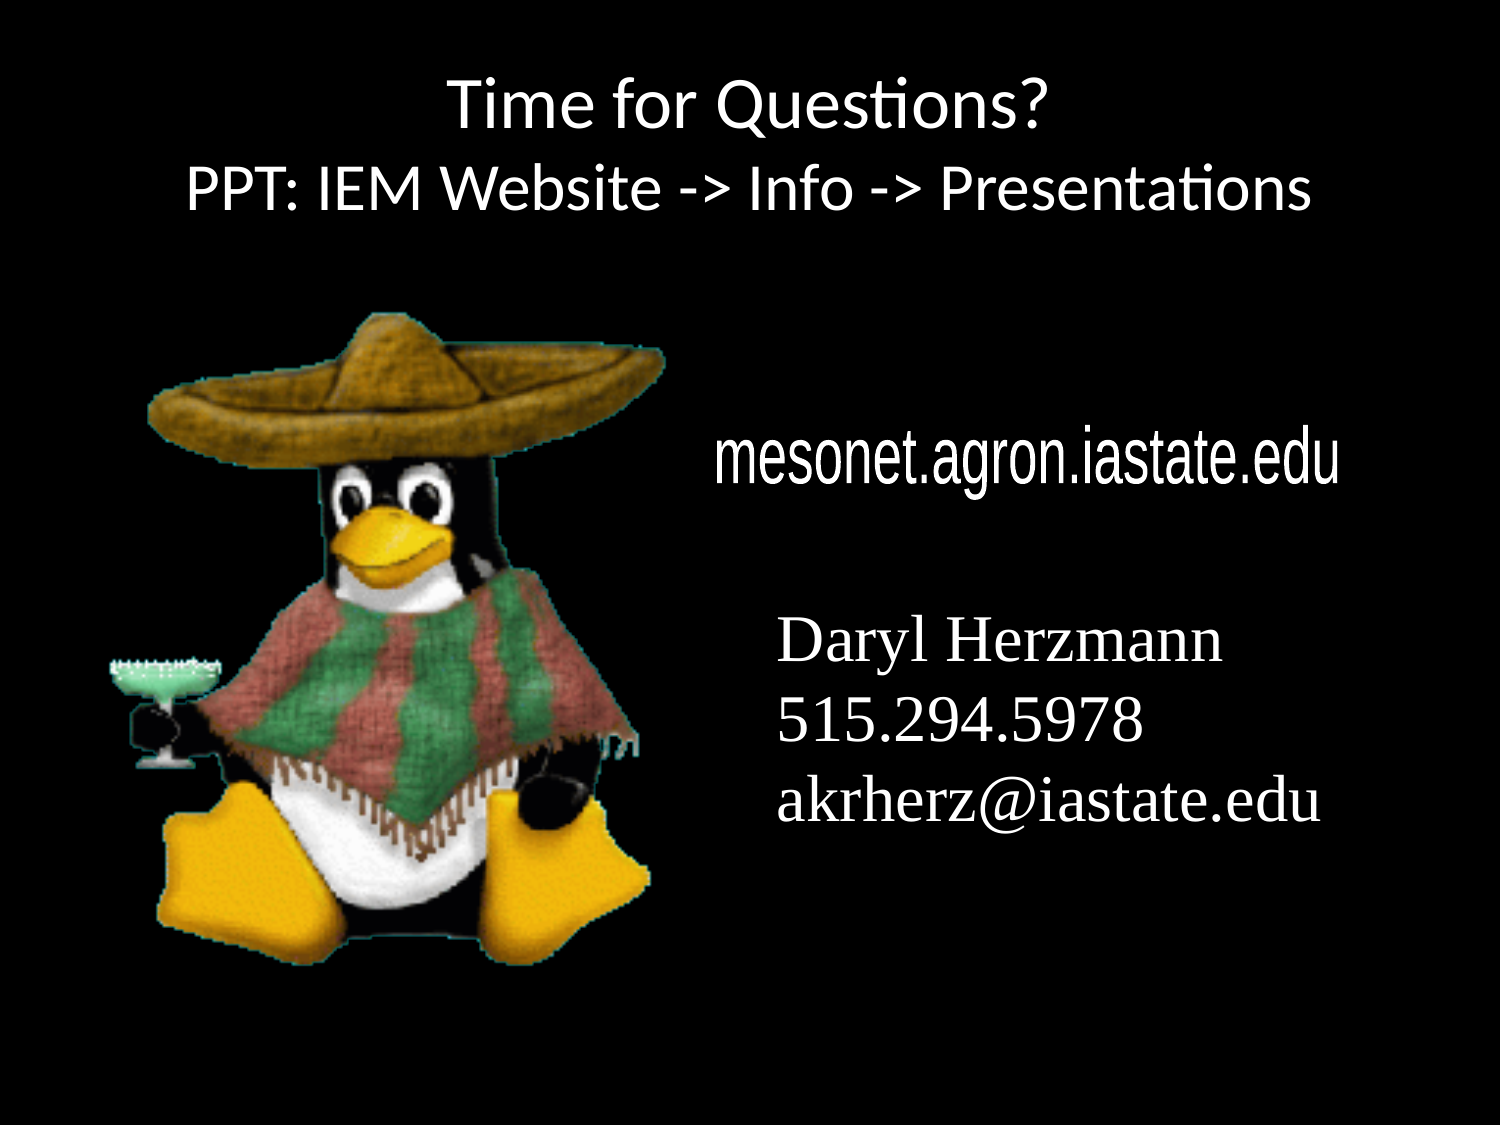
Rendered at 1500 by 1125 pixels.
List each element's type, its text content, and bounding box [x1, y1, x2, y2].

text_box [99, 299, 676, 976]
title Time for Questions? PPT: IEM Website -> Info -> Presentations [75, 45, 1425, 233]
text_box Daryl Herzmann 515.294.5978 akrherz@iastate.edu [762, 587, 1339, 843]
